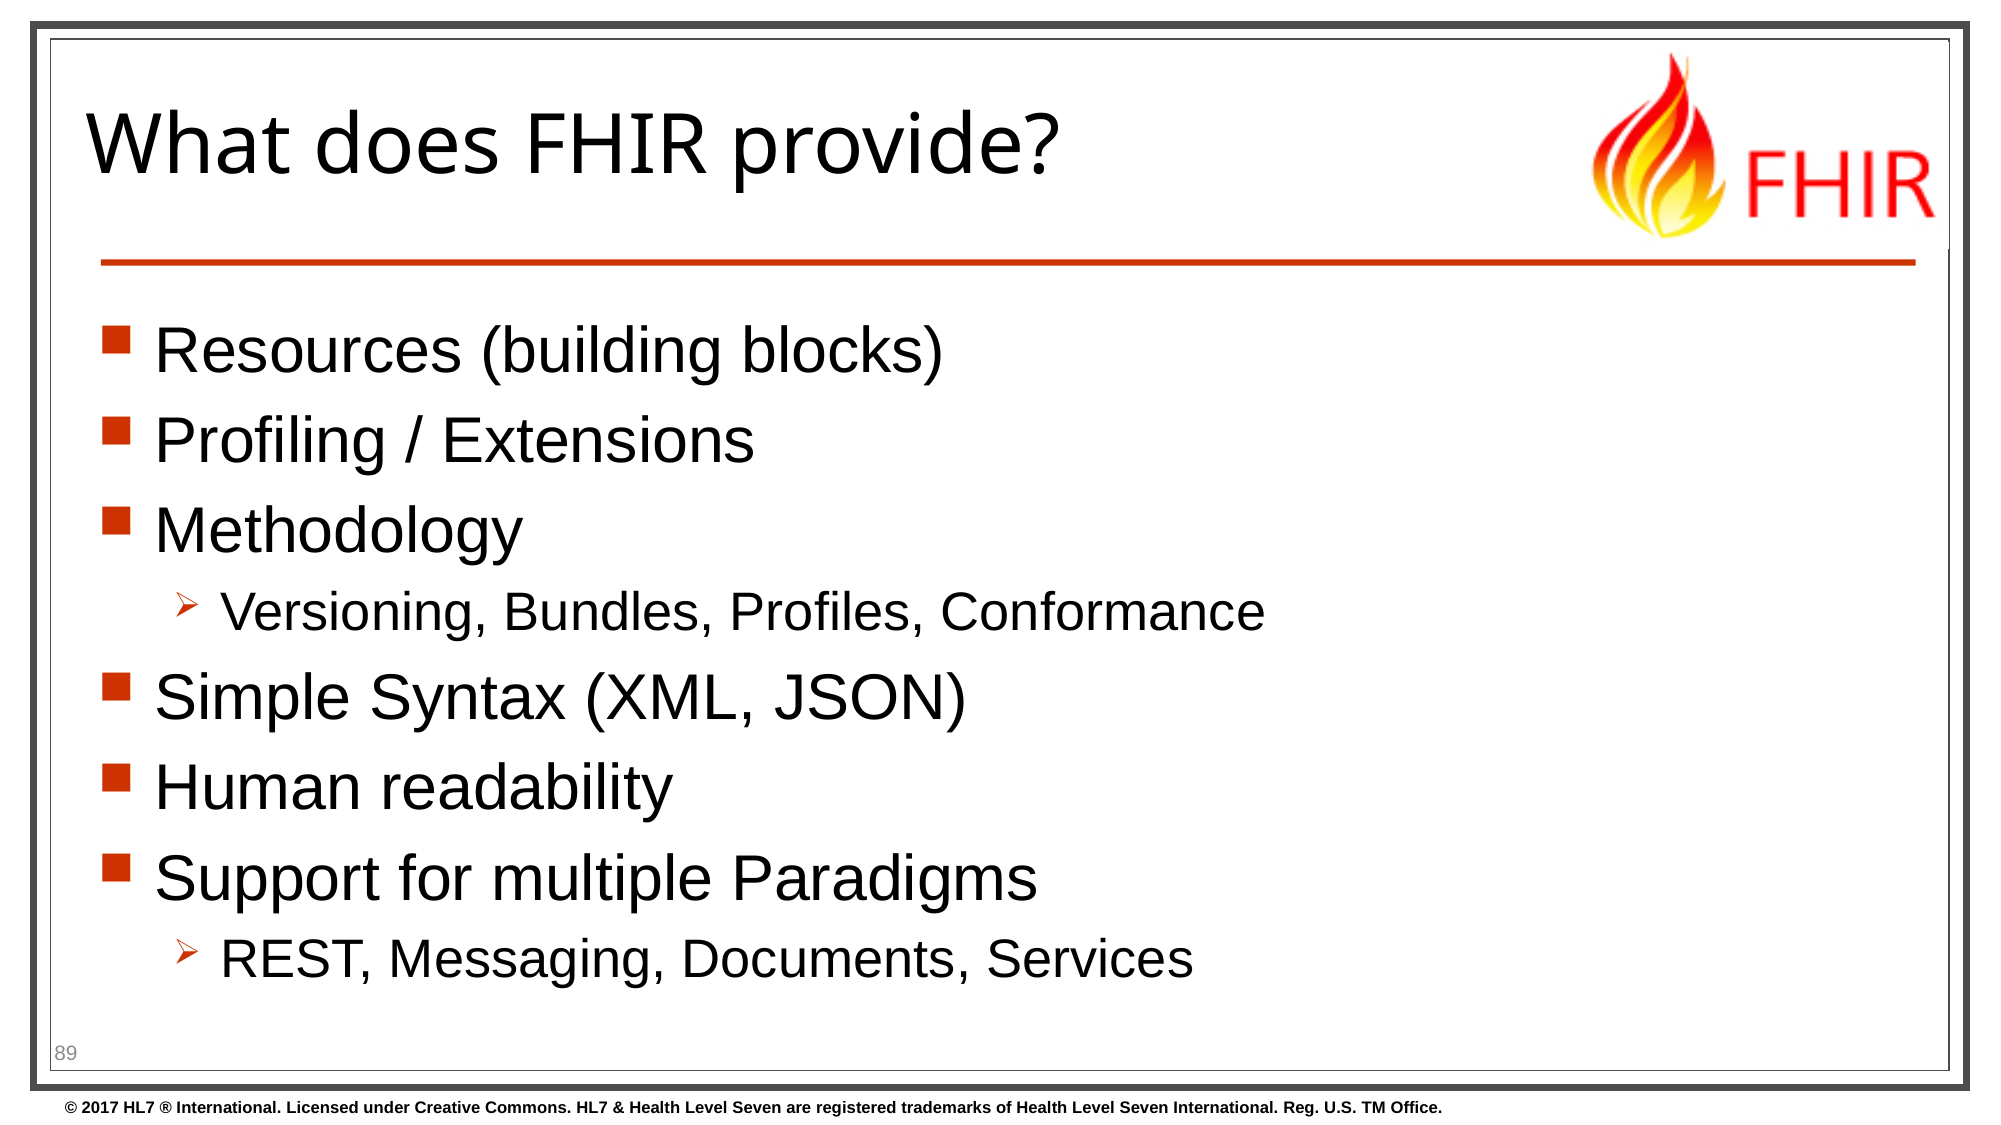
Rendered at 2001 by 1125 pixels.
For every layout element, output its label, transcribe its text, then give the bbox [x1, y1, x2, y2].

title What does FHIR provide? [70, 54, 1504, 244]
slide_number 89 [39, 1034, 197, 1071]
list Resources (building blocks) Profiling / Extensions Methodology Versioning, Bundles, Profiles, Conformance Simple Syntax (XML, JSON) Human readability Support for multiple Paradigms REST, Messaging, Documents, Services [83, 299, 1917, 1035]
picture [1578, 42, 1949, 249]
